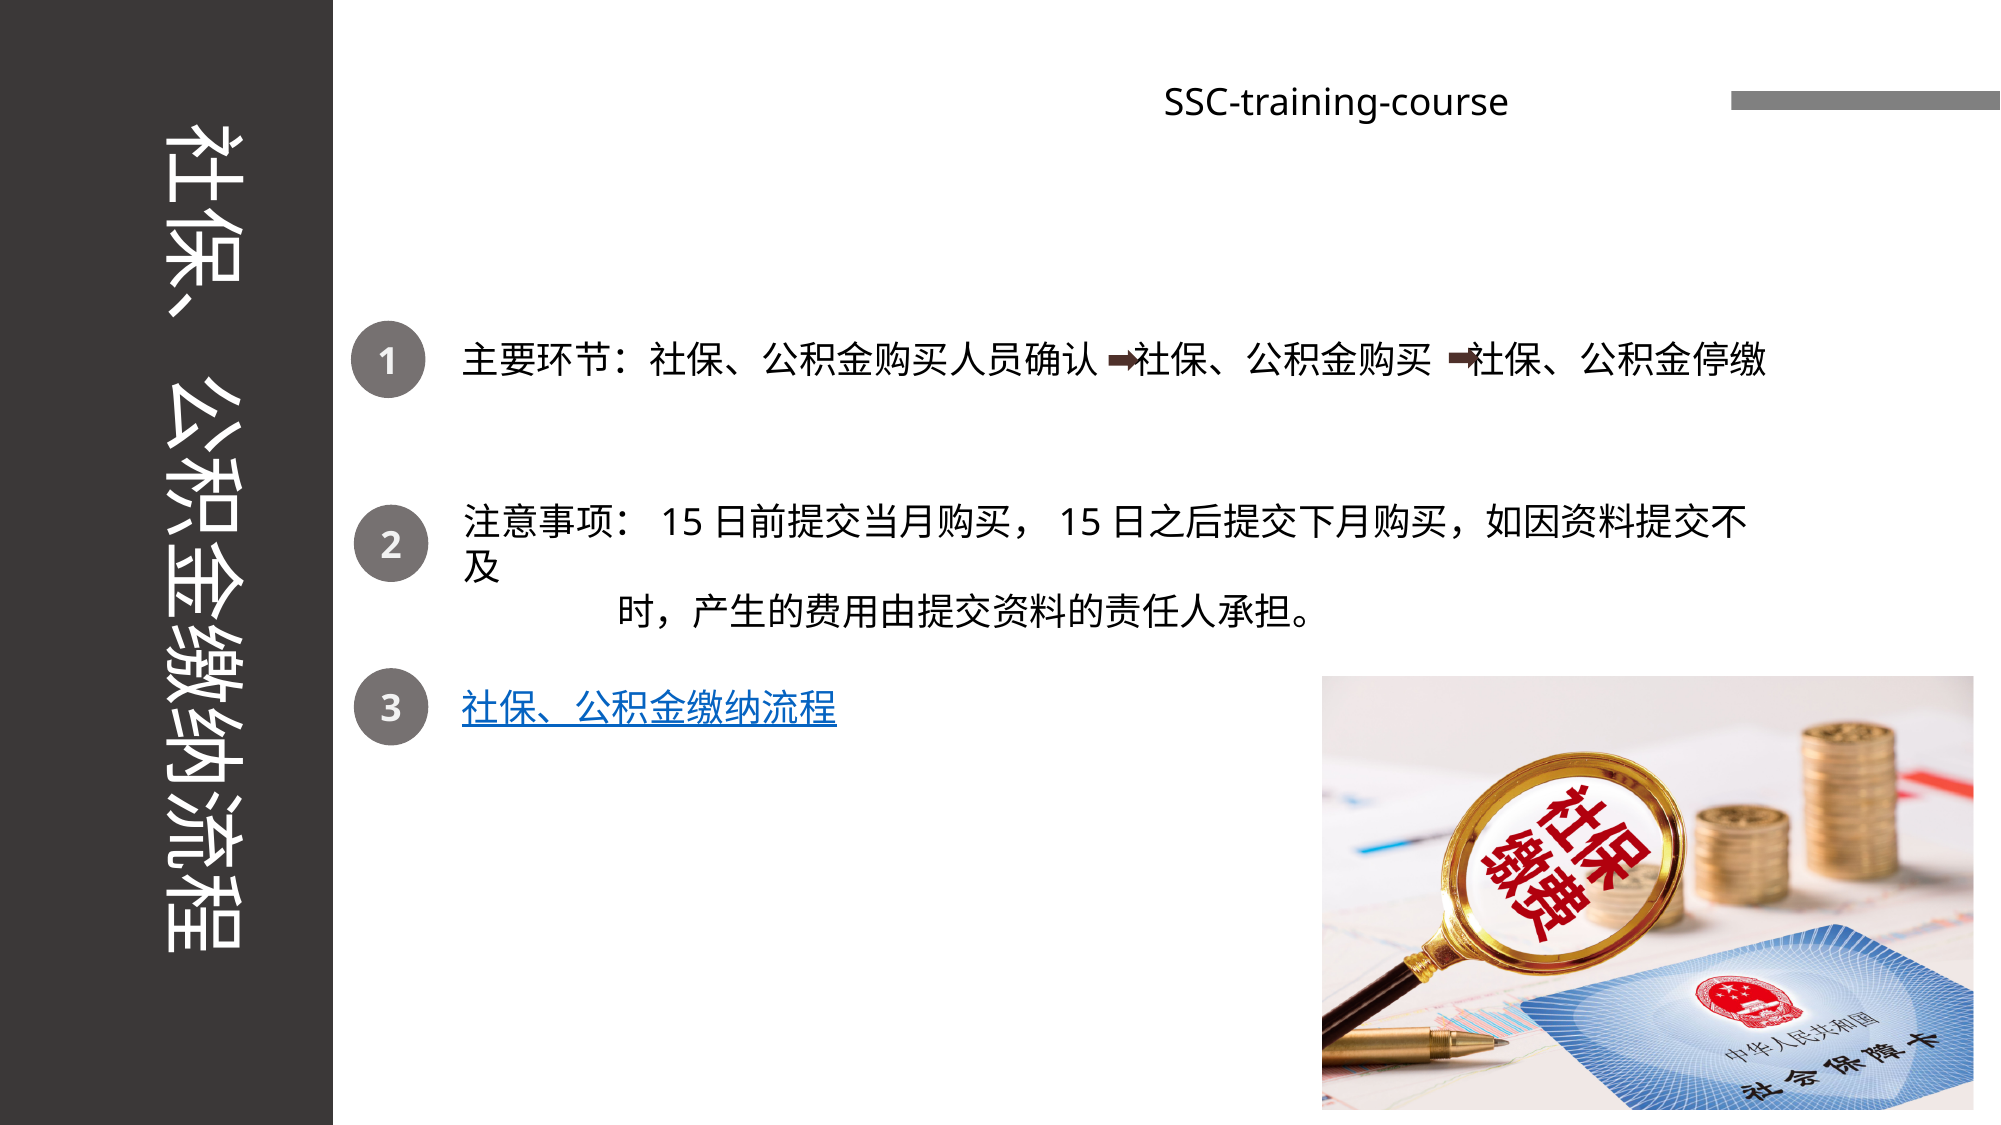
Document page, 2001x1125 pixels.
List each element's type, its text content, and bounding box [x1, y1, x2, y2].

text_box 主要环节：社保、公积金购买人员确认 社保、公积金购买 社保、公积金停缴 [447, 329, 1847, 389]
text_box 注意事项：15日前提交当月购买，15日之后提交下月购买，如因资料提交不及 时，产生的费用由提交资料的责任人承担。 [449, 490, 1797, 641]
text_box [1107, 347, 1140, 374]
text_box 2 [352, 503, 430, 584]
picture [1322, 676, 1976, 1110]
text_box [1447, 344, 1481, 371]
text_box 社保、公积金缴纳流程 [133, 38, 265, 1041]
text_box SSC-training-course [1149, 70, 1732, 131]
text_box 社保、公积金缴纳流程 [447, 676, 1034, 746]
text_box 1 [349, 319, 427, 400]
text_box [1732, 90, 2000, 111]
text_box [0, 0, 334, 1125]
text_box 3 [352, 667, 430, 747]
